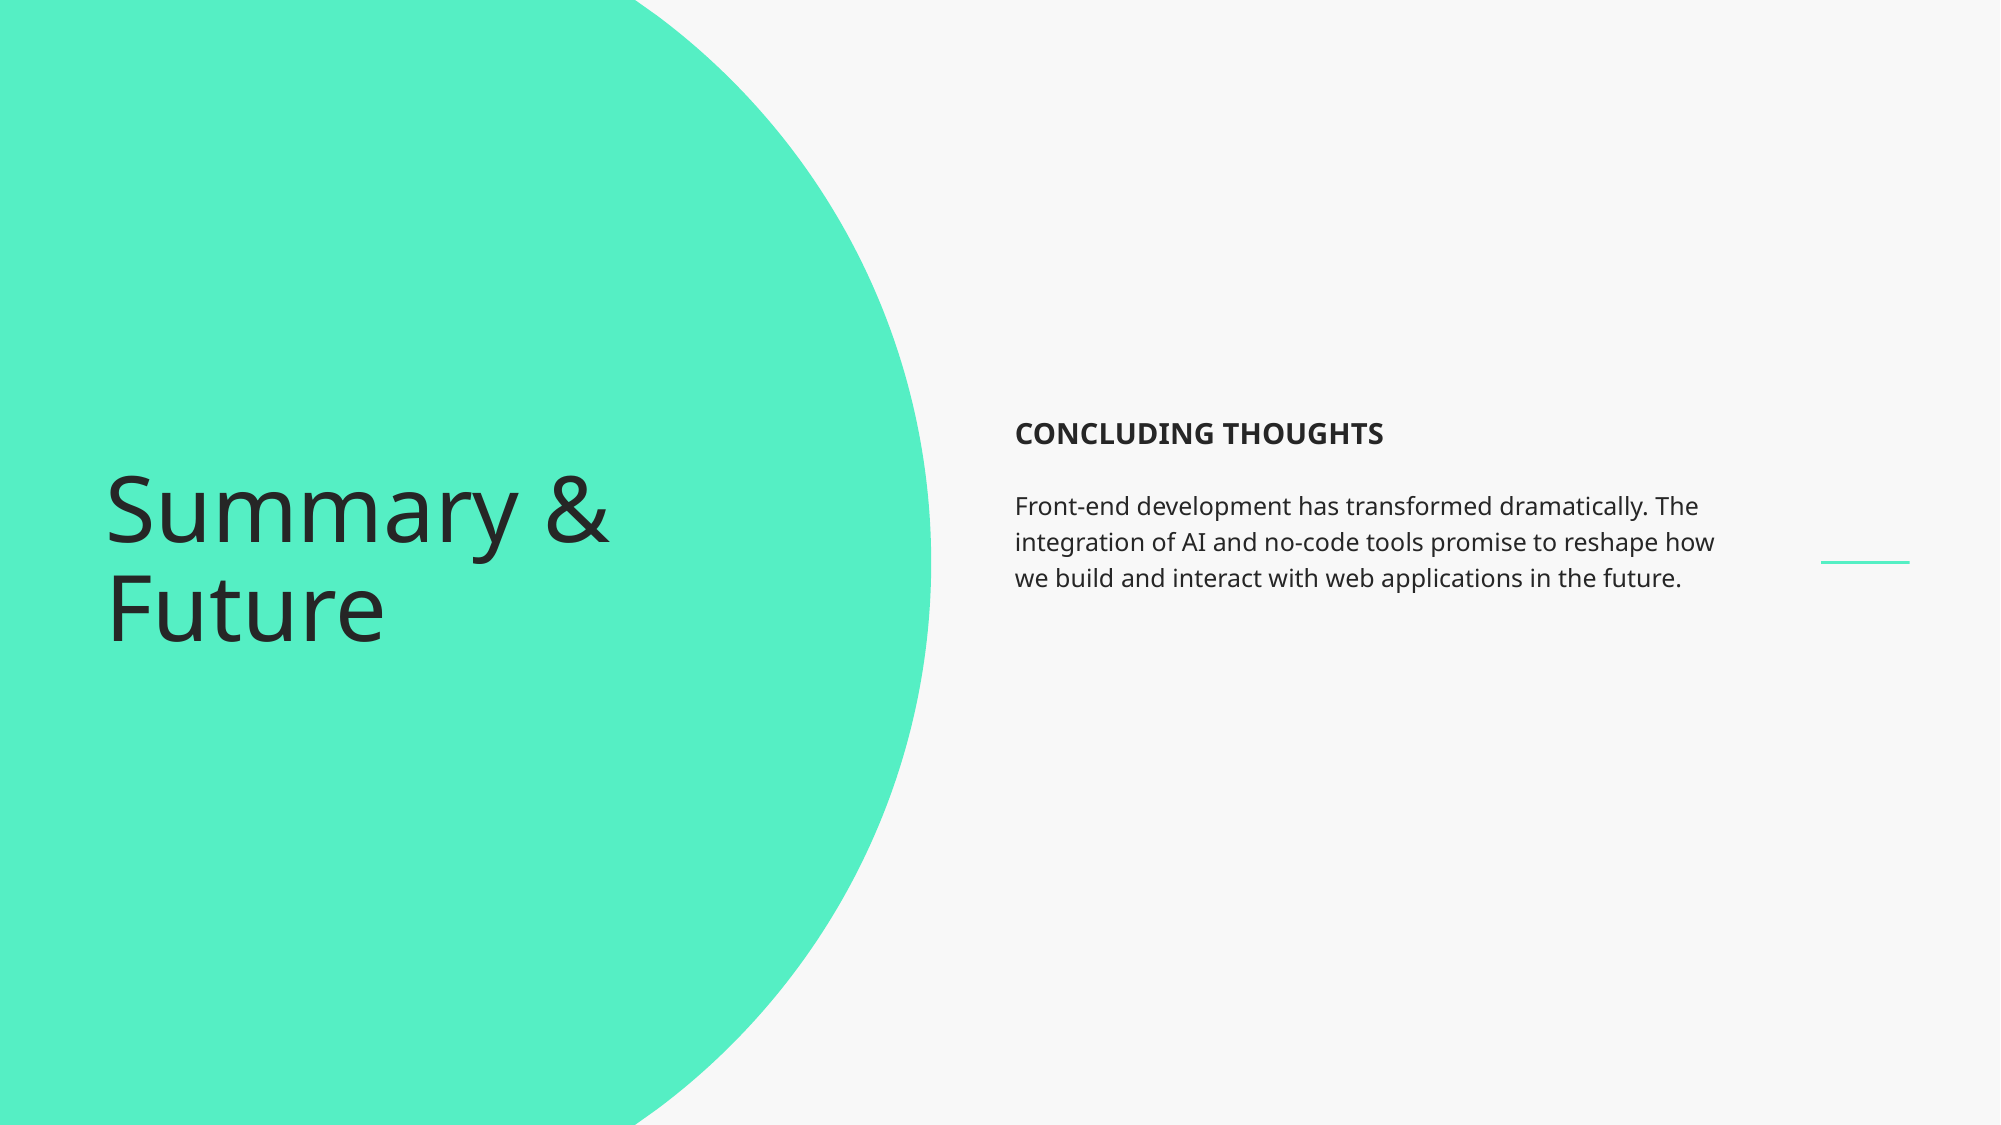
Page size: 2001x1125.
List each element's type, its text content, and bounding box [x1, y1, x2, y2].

title Summary & Future [90, 236, 757, 889]
list CONCLUDING THOUGHTS [999, 401, 1769, 461]
list Front-end development has transformed dramatically. The integration of AI and no-code tools promise to reshape how we build and interact with web applications in the future. [999, 477, 1769, 779]
